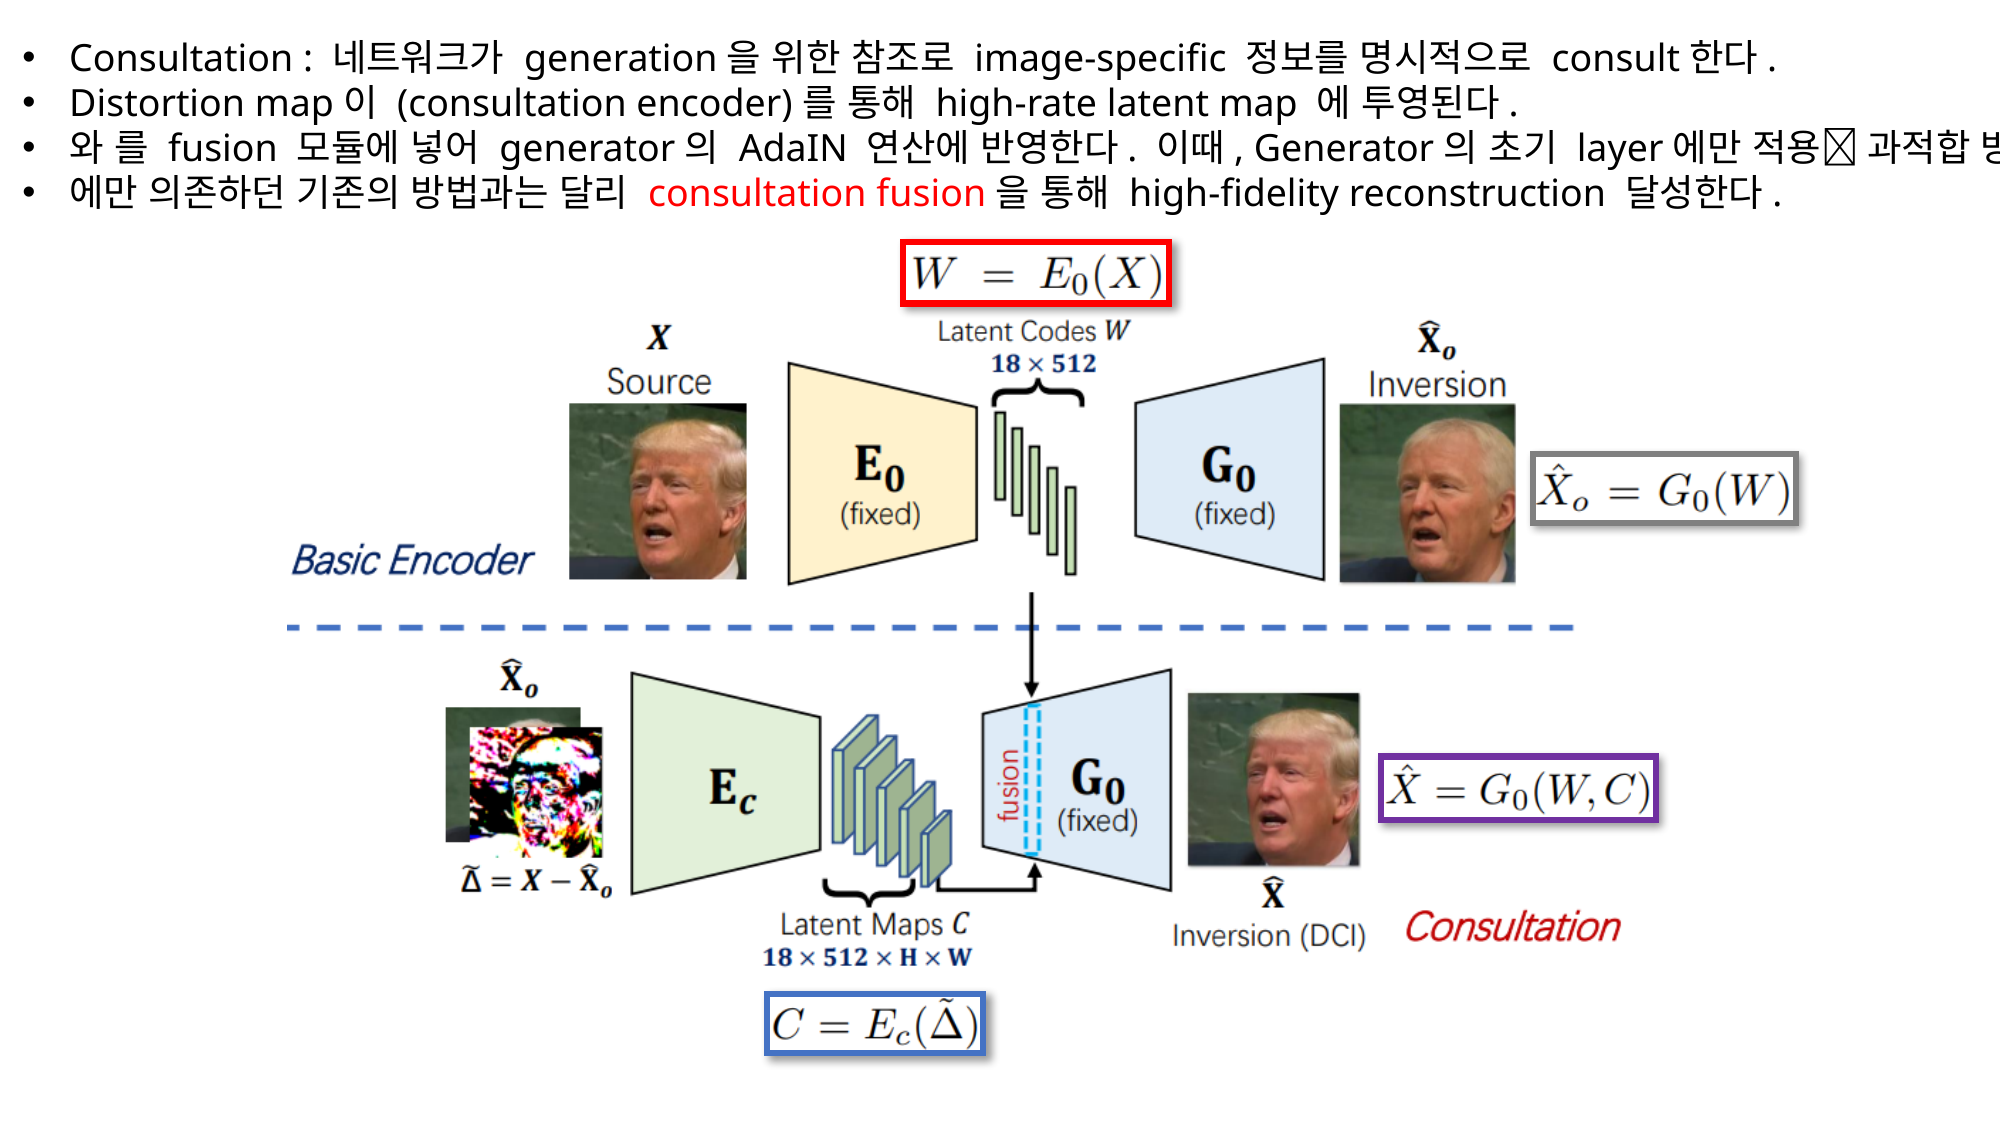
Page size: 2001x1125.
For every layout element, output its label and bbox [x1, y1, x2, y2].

picture [286, 314, 1793, 983]
picture [770, 997, 981, 1051]
picture [906, 245, 1167, 301]
